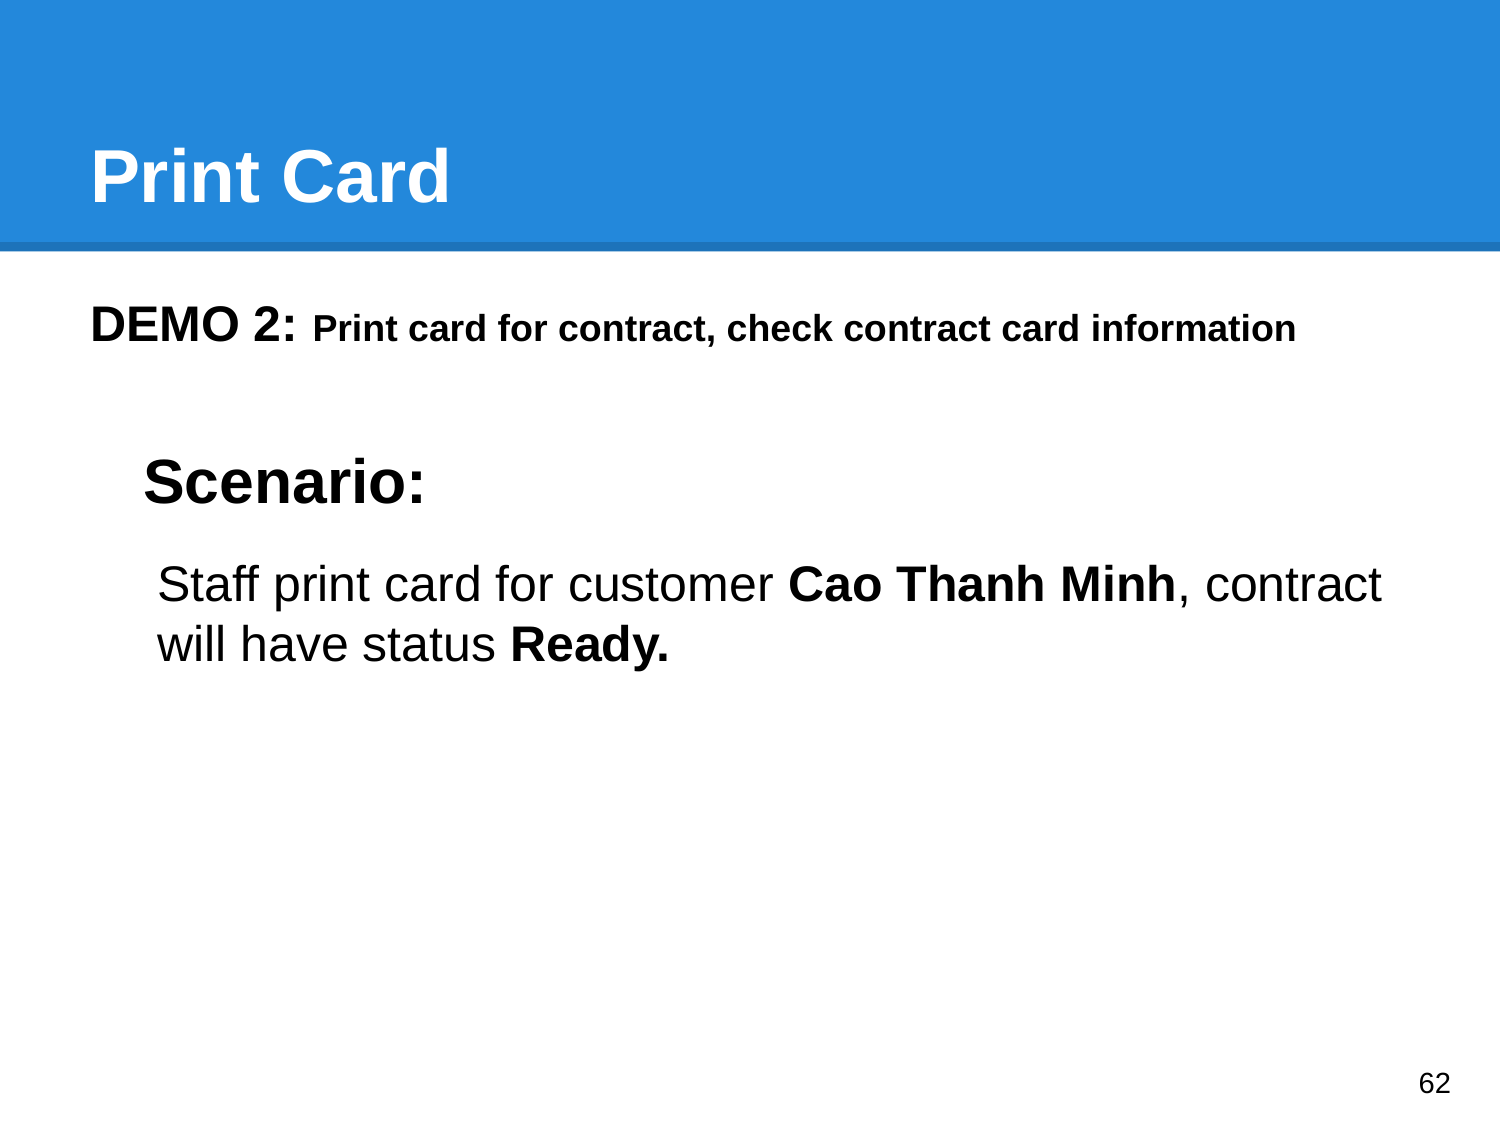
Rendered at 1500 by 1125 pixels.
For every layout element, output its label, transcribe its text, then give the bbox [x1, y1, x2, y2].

title Print Card [75, 45, 1425, 233]
text_box DEMO 2: Print card for contract, check contract card information [74, 276, 1425, 387]
text_box Scenario: [128, 426, 847, 537]
text_box Staff print card for customer Cao Thanh Minh, contract will have status Ready. [142, 536, 1450, 697]
slide_number ‹#› [1403, 1038, 1494, 1125]
